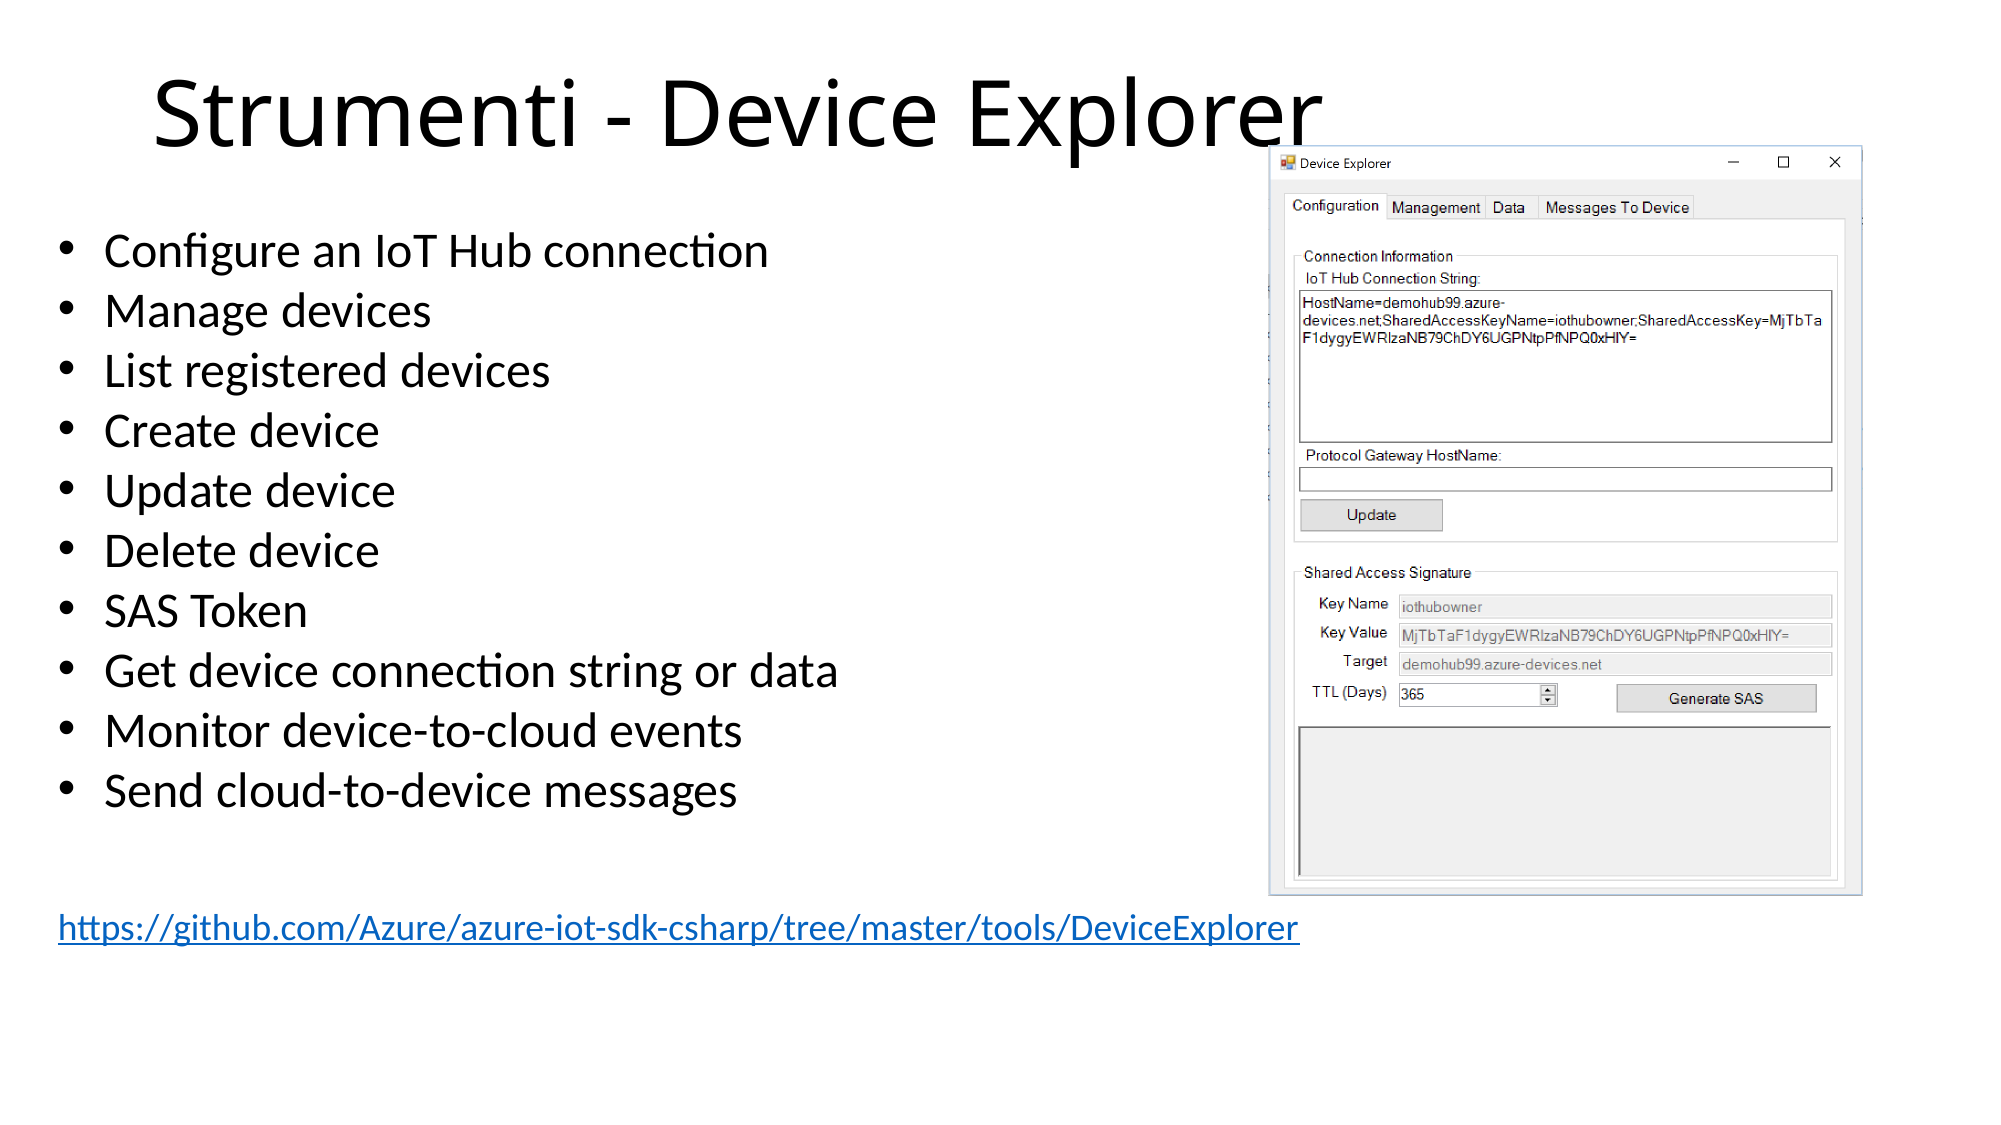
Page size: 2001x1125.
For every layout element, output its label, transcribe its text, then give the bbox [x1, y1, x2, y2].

picture [1268, 145, 1863, 896]
text_box https://github.com/Azure/azure-iot-sdk-csharp/tree/master/tools/DeviceExplorer [43, 895, 1952, 956]
text_box Configure an IoT Hub connection Manage devices List registered devices Create device Update device Delete device SAS Token Get device connection string or data Monitor device-to-cloud events Send cloud-to-device messages [43, 210, 870, 825]
title Strumenti - Device Explorer [137, 59, 1863, 187]
